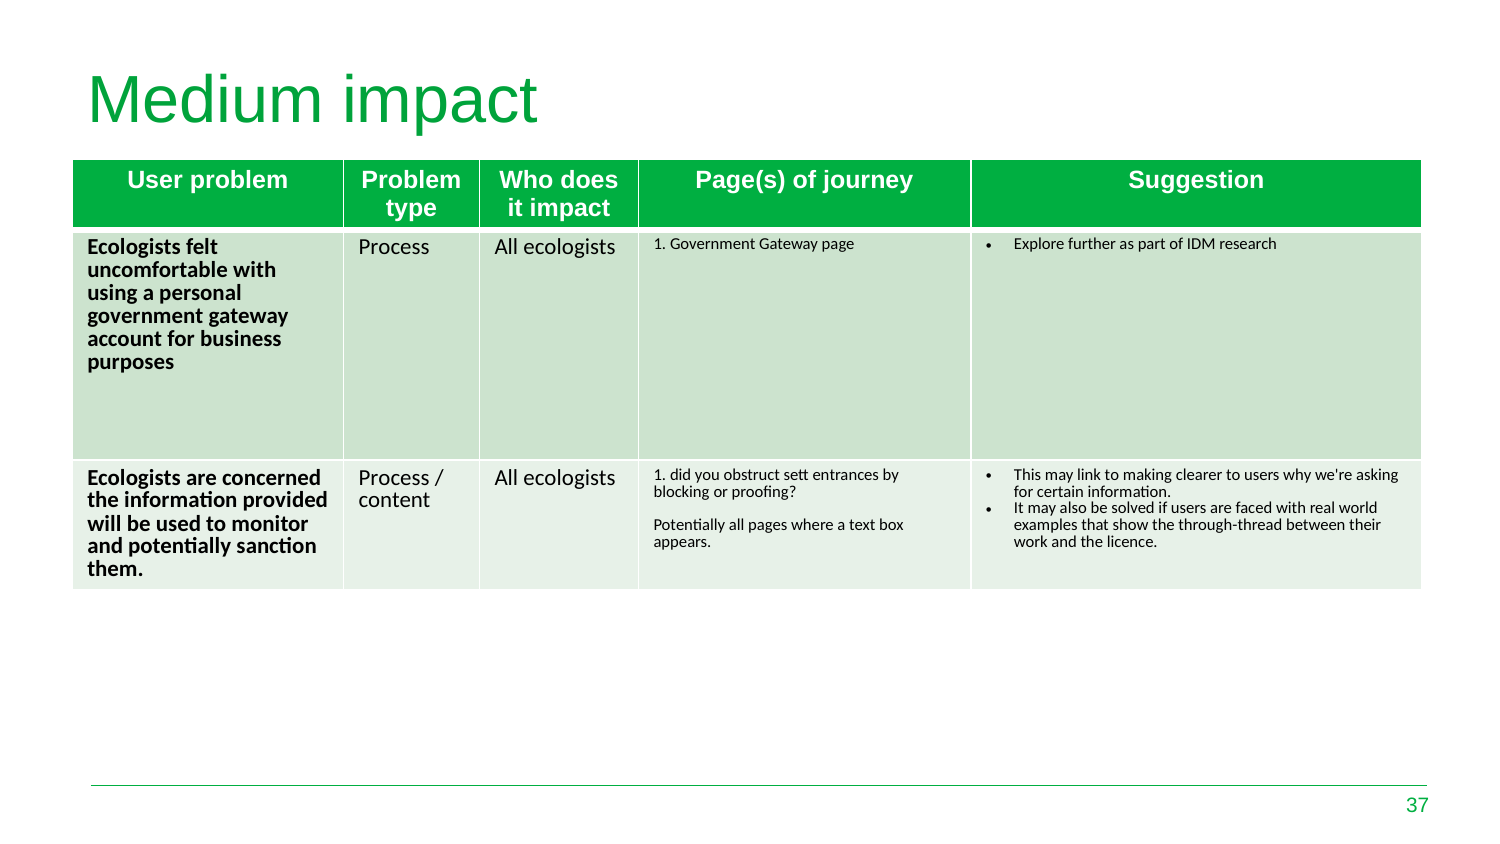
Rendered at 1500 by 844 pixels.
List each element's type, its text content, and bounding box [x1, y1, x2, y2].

table_header Problem type [344, 160, 479, 227]
slide_number 37 [1376, 782, 1444, 828]
table_cell Ecologists felt uncomfortable with using a personal government gateway account for business purposes [73, 233, 343, 459]
table_cell Process / content [344, 461, 479, 589]
table_cell 1. did you obstruct sett entrances by blocking or proofing? Potentially all pages where a text box appears. [639, 461, 970, 589]
table_cell All ecologists [480, 461, 638, 589]
table_cell 1. Government Gateway page [639, 233, 970, 459]
table_header Page(s) of journey [639, 160, 970, 227]
table_cell Ecologists are concerned the information provided will be used to monitor and potentially sanction them. [73, 461, 343, 589]
table_cell Process [344, 233, 479, 459]
table_cell Explore further as part of IDM research [972, 233, 1421, 459]
table_cell This may link to making clearer to users why we're asking for certain information. It may also be solved if users are faced with real world examples that show the through-thread between their work and the licence. [972, 461, 1421, 589]
title Medium impact [72, 57, 1428, 117]
table_header Who does it impact [480, 160, 638, 227]
table_header User problem [73, 160, 343, 227]
table_header Suggestion [972, 160, 1421, 227]
table_cell All ecologists [480, 233, 638, 459]
